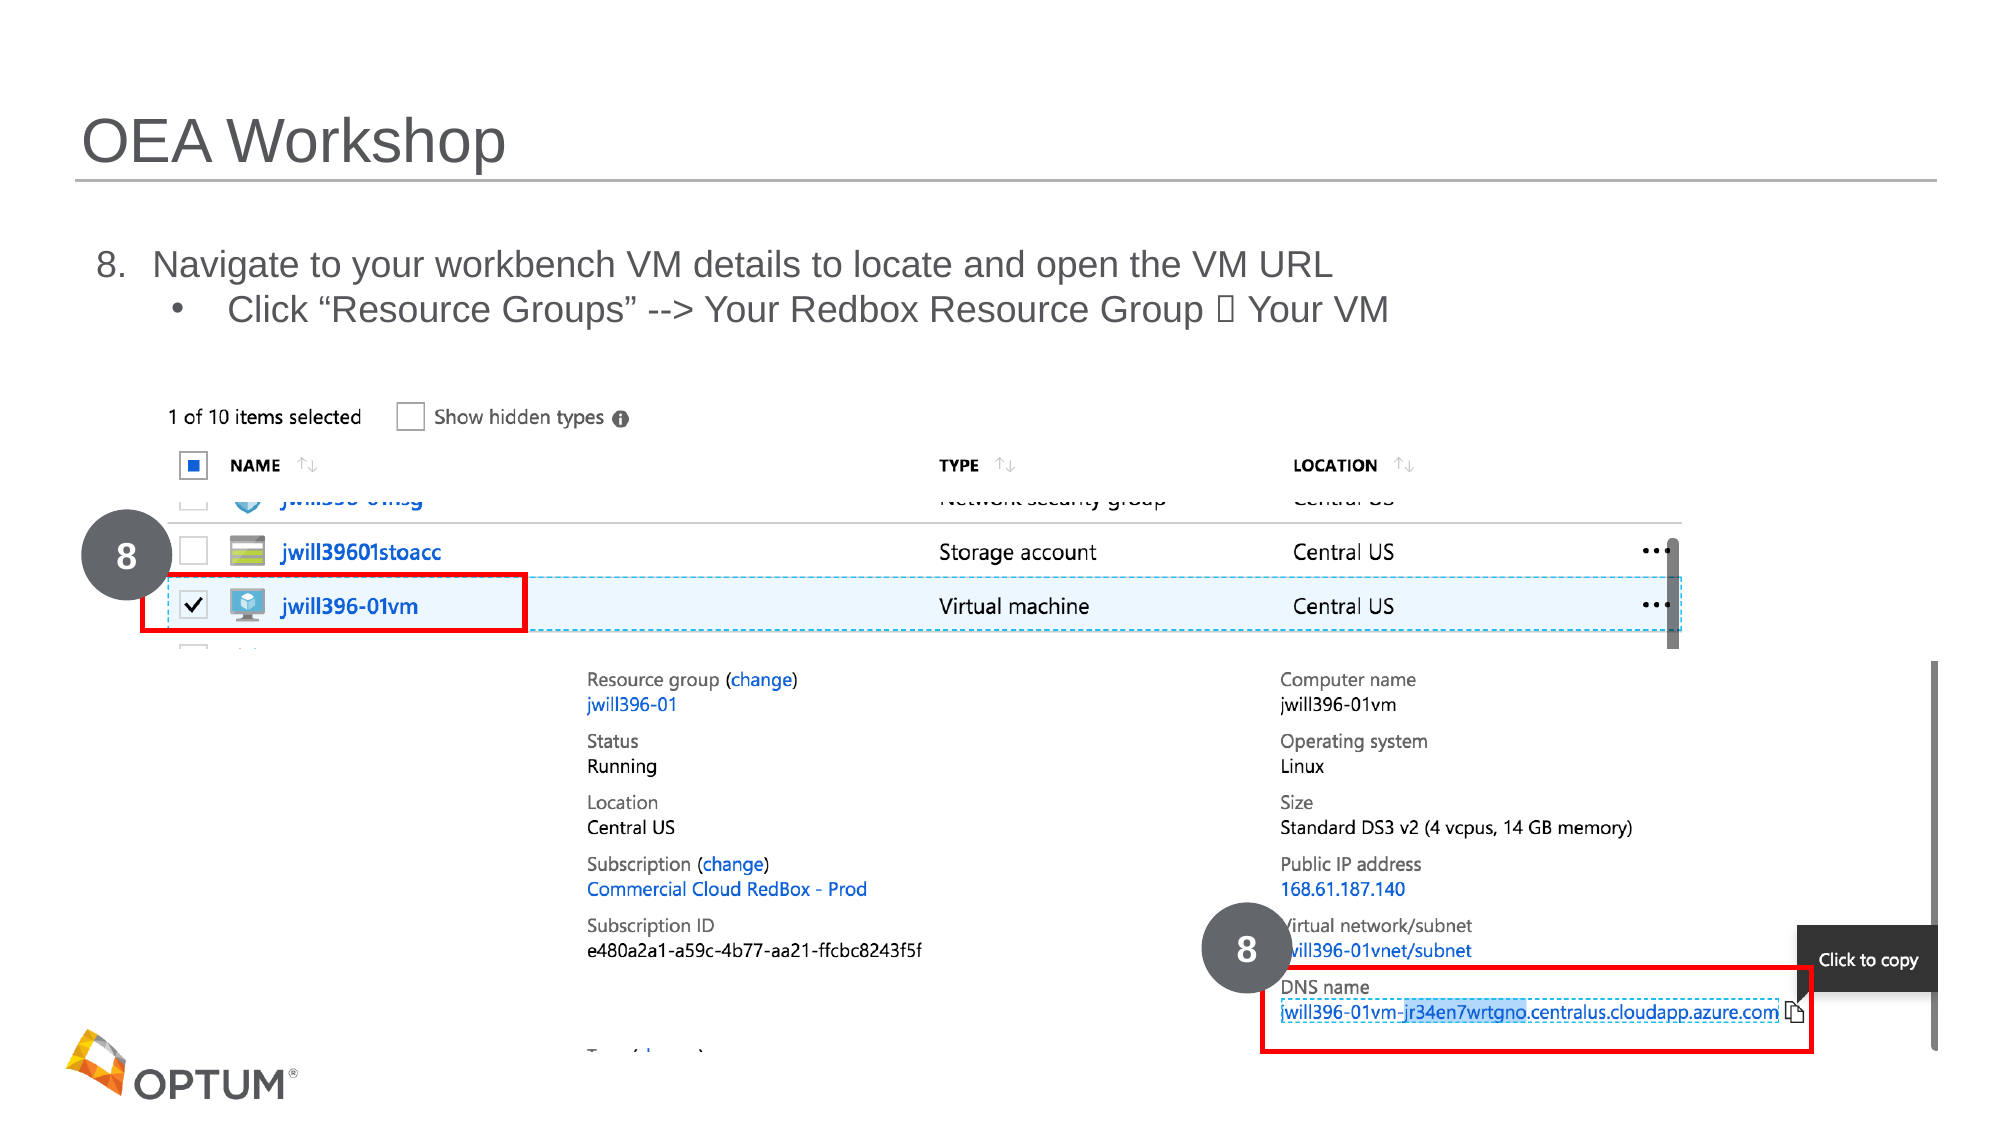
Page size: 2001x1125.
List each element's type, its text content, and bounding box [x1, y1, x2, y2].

picture [135, 383, 1707, 649]
picture [64, 1027, 299, 1101]
picture [572, 661, 1938, 1052]
text_box Navigate to your workbench VM details to locate and open the VM URL Click “Resource Groups” --> Your Redbox Resource Group  Your VM [81, 232, 1557, 382]
title OEA Workshop [81, 0, 1938, 177]
text_box 8 [80, 508, 135, 602]
